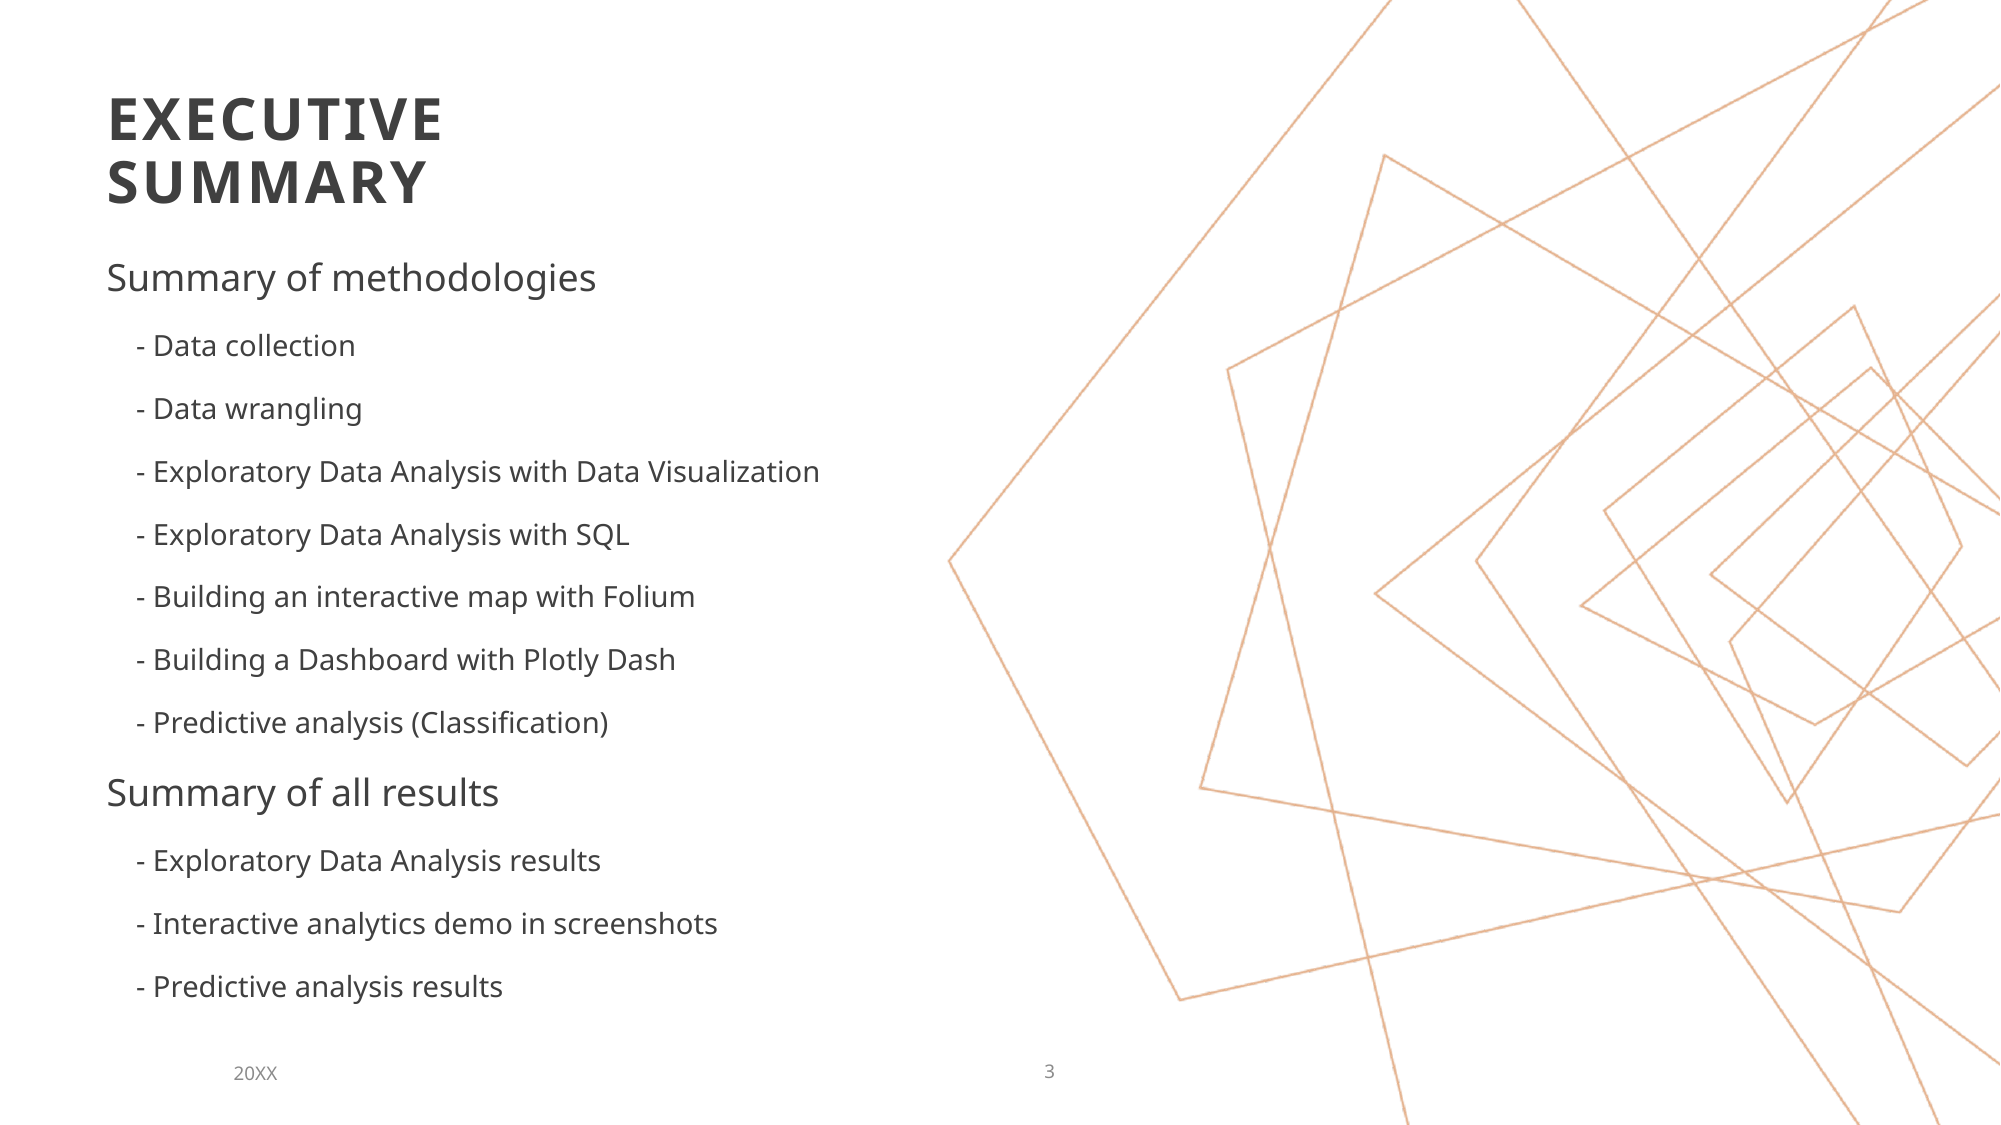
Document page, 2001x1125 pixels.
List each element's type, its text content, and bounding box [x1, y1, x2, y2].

title Executive summary [91, 6, 612, 224]
list Summary of methodologies - Data collection - Data wrangling - Exploratory Data Analysis with Data Visualization - Exploratory Data Analysis with SQL - Building an interactive map with Folium - Building a Dashboard with Plotly Dash - Predictive analysis (Classification) Summary of all results - Exploratory Data Analysis results - Interactive analytics demo in screenshots - Predictive analysis results [91, 237, 965, 1097]
picture [900, 0, 2000, 1125]
slide_number 20XX [218, 1042, 381, 1103]
slide_number 3 [908, 1042, 1071, 1103]
